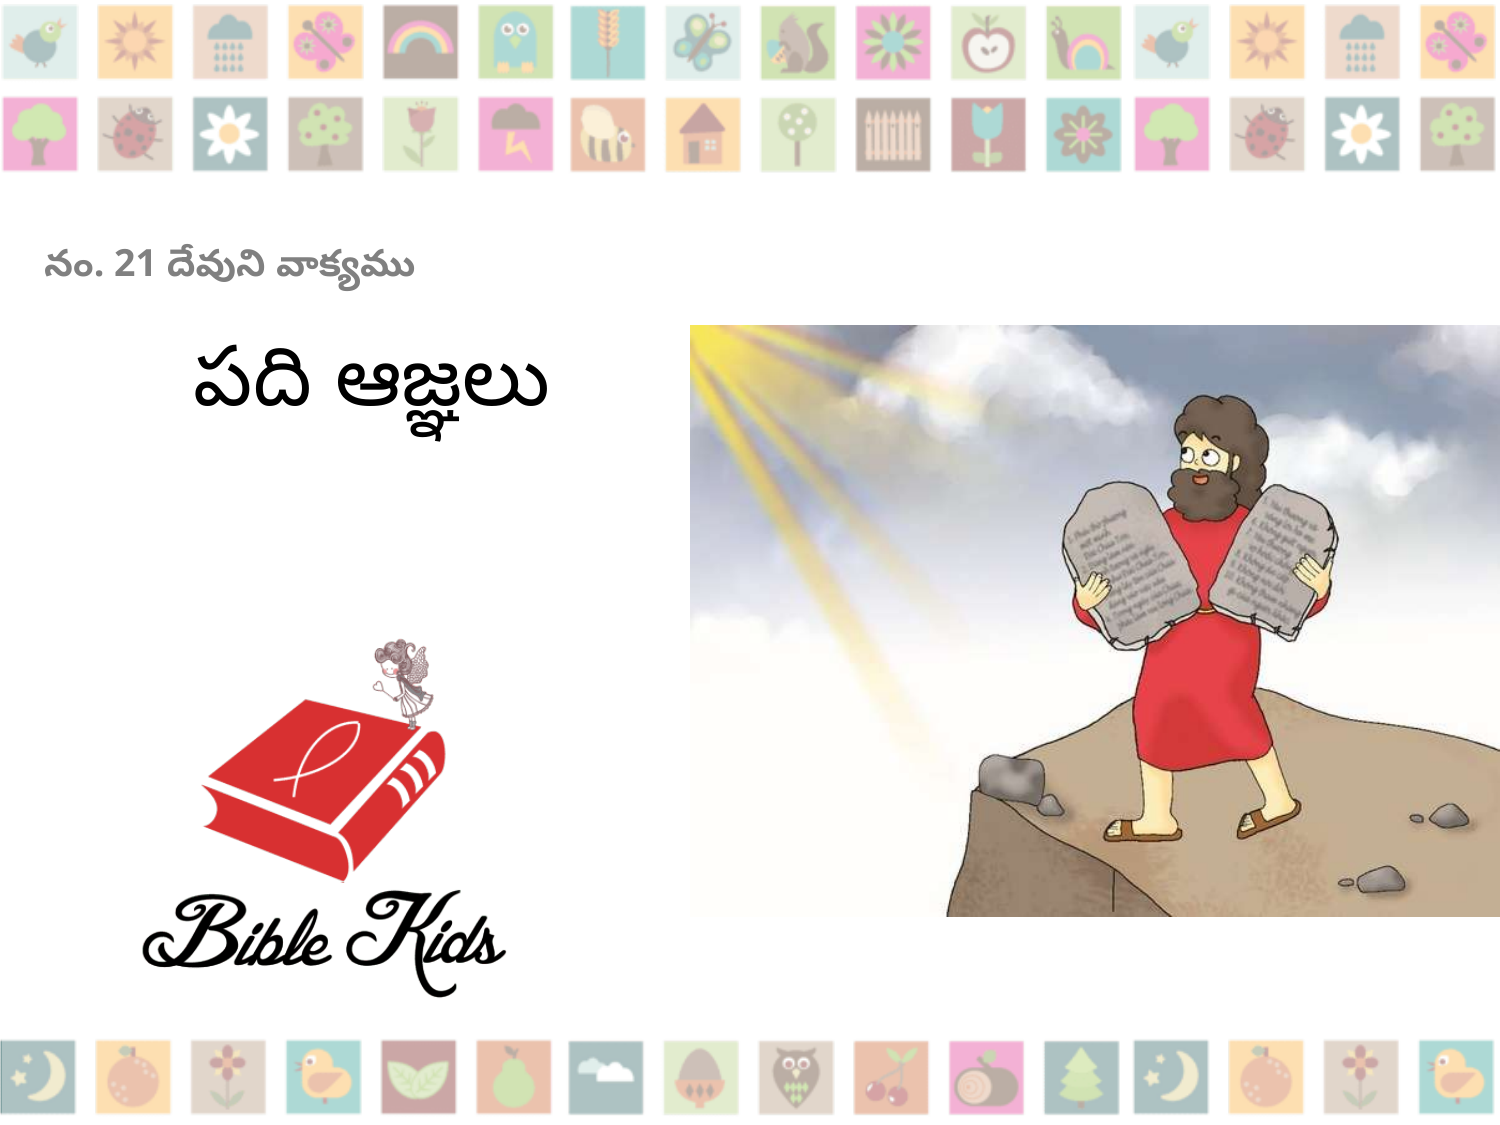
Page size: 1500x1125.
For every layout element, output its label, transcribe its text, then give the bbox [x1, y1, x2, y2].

picture [117, 600, 544, 1027]
text_box పది ఆజ్ఞలు [29, 314, 715, 430]
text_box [0, 1028, 1500, 1118]
text_box నం. 21 దేవుని వాక్యము [29, 231, 514, 292]
picture [690, 324, 1500, 918]
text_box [0, 3, 1500, 181]
